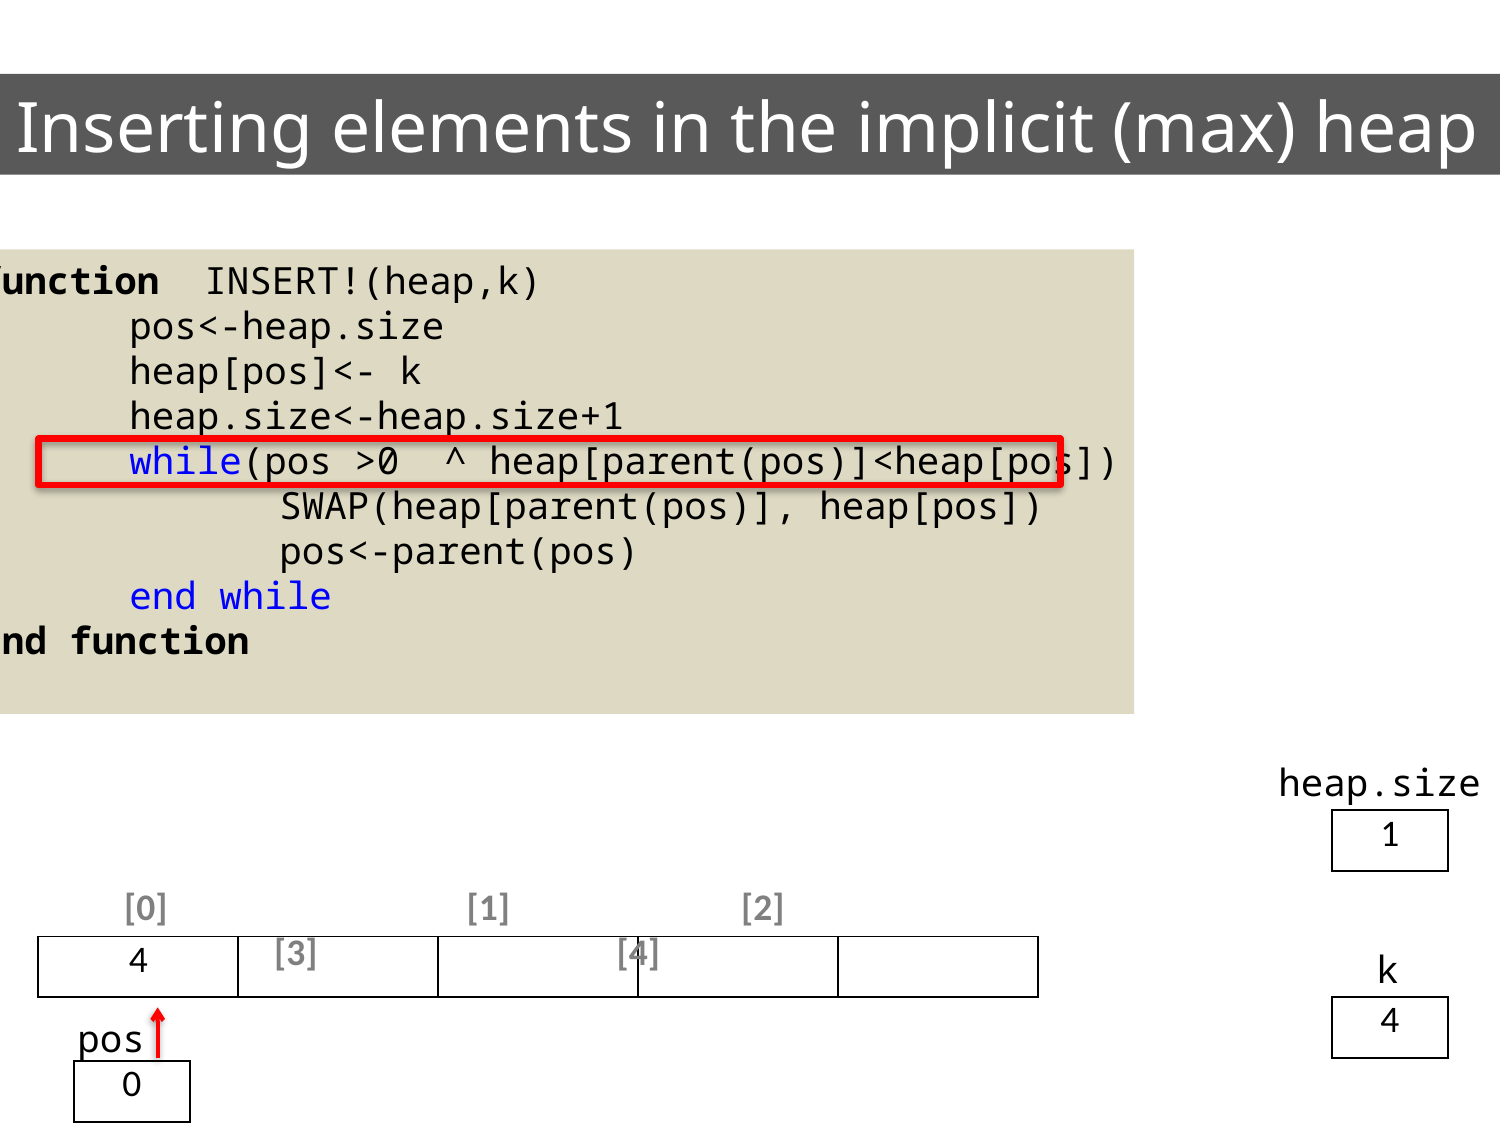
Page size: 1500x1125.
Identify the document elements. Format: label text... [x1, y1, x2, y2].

table_header 1 [1333, 811, 1447, 870]
table_header [439, 981, 637, 996]
text_box pos [62, 1007, 160, 1068]
table_header [839, 981, 1037, 996]
text_box Inserting elements in the implicit (max) heap [0, 73, 1500, 175]
table_header 4 [39, 937, 237, 996]
text_box function INSERT!(heap,k) pos<-heap.size heap[pos]<- k heap.size<-heap.size+1 while(pos >0 ^ heap[parent(pos)]<heap[pos]) SWAP(heap[parent(pos)], heap[pos]) pos<-parent(pos) end while end function [0, 249, 1135, 714]
text_box [0] [1] [2] [3] [4] [109, 875, 1141, 981]
table_header 0 [75, 1062, 189, 1121]
table_header [239, 981, 437, 996]
table_header 4 [1333, 998, 1447, 1057]
text_box k [1361, 938, 1414, 999]
table_header [639, 981, 837, 996]
text_box [36, 437, 1062, 487]
text_box heap.size [1263, 751, 1496, 811]
